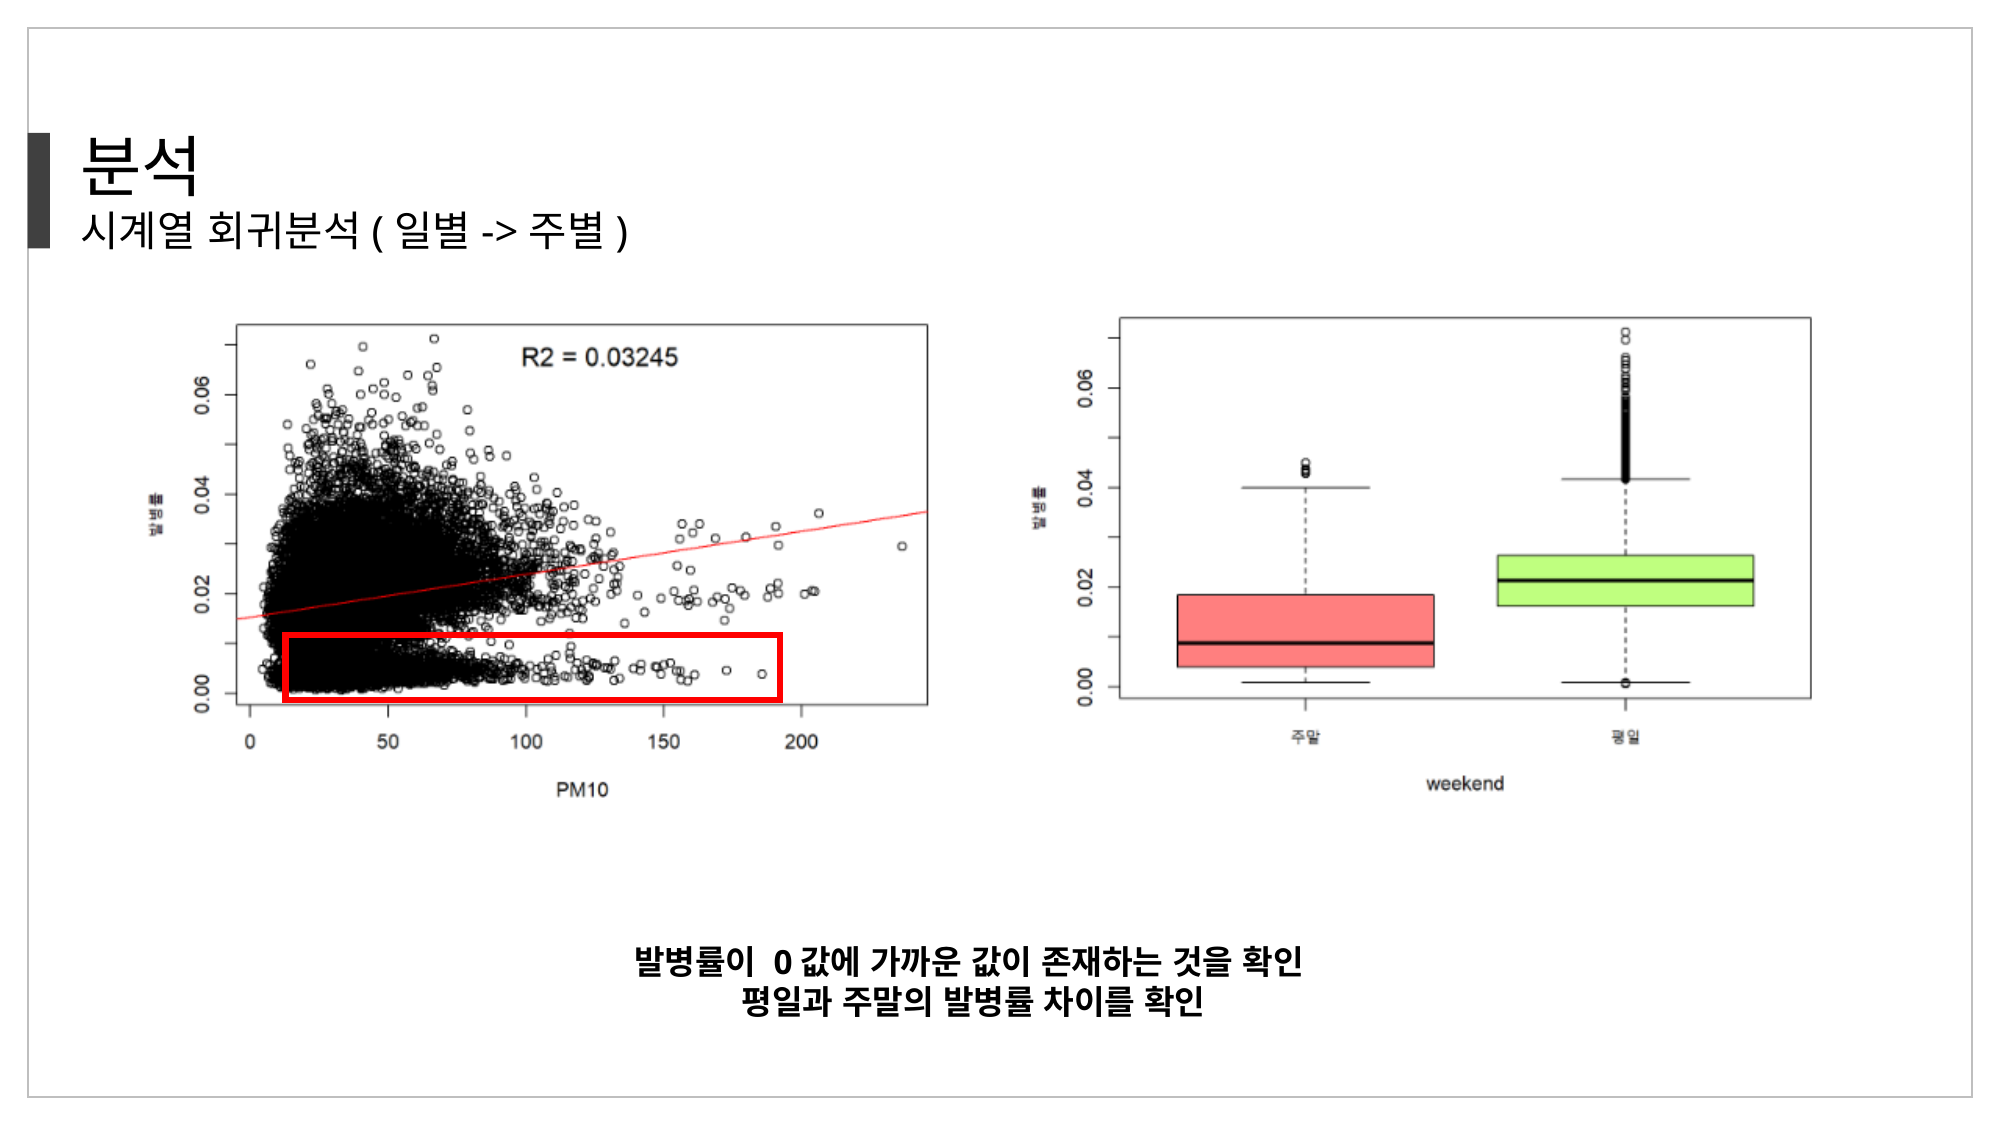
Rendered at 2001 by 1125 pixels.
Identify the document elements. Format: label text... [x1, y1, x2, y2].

text_box [27, 27, 1973, 1098]
picture [1005, 267, 1873, 815]
text_box 분석 시계열 회귀분석(일별->주별) [65, 117, 863, 263]
picture [125, 277, 1002, 823]
text_box [27, 132, 51, 249]
text_box 발병률이 0값에 가까운 값이 존재하는 것을 확인 평일과 주말의 발병률 차이를 확인 [0, 933, 1948, 1029]
